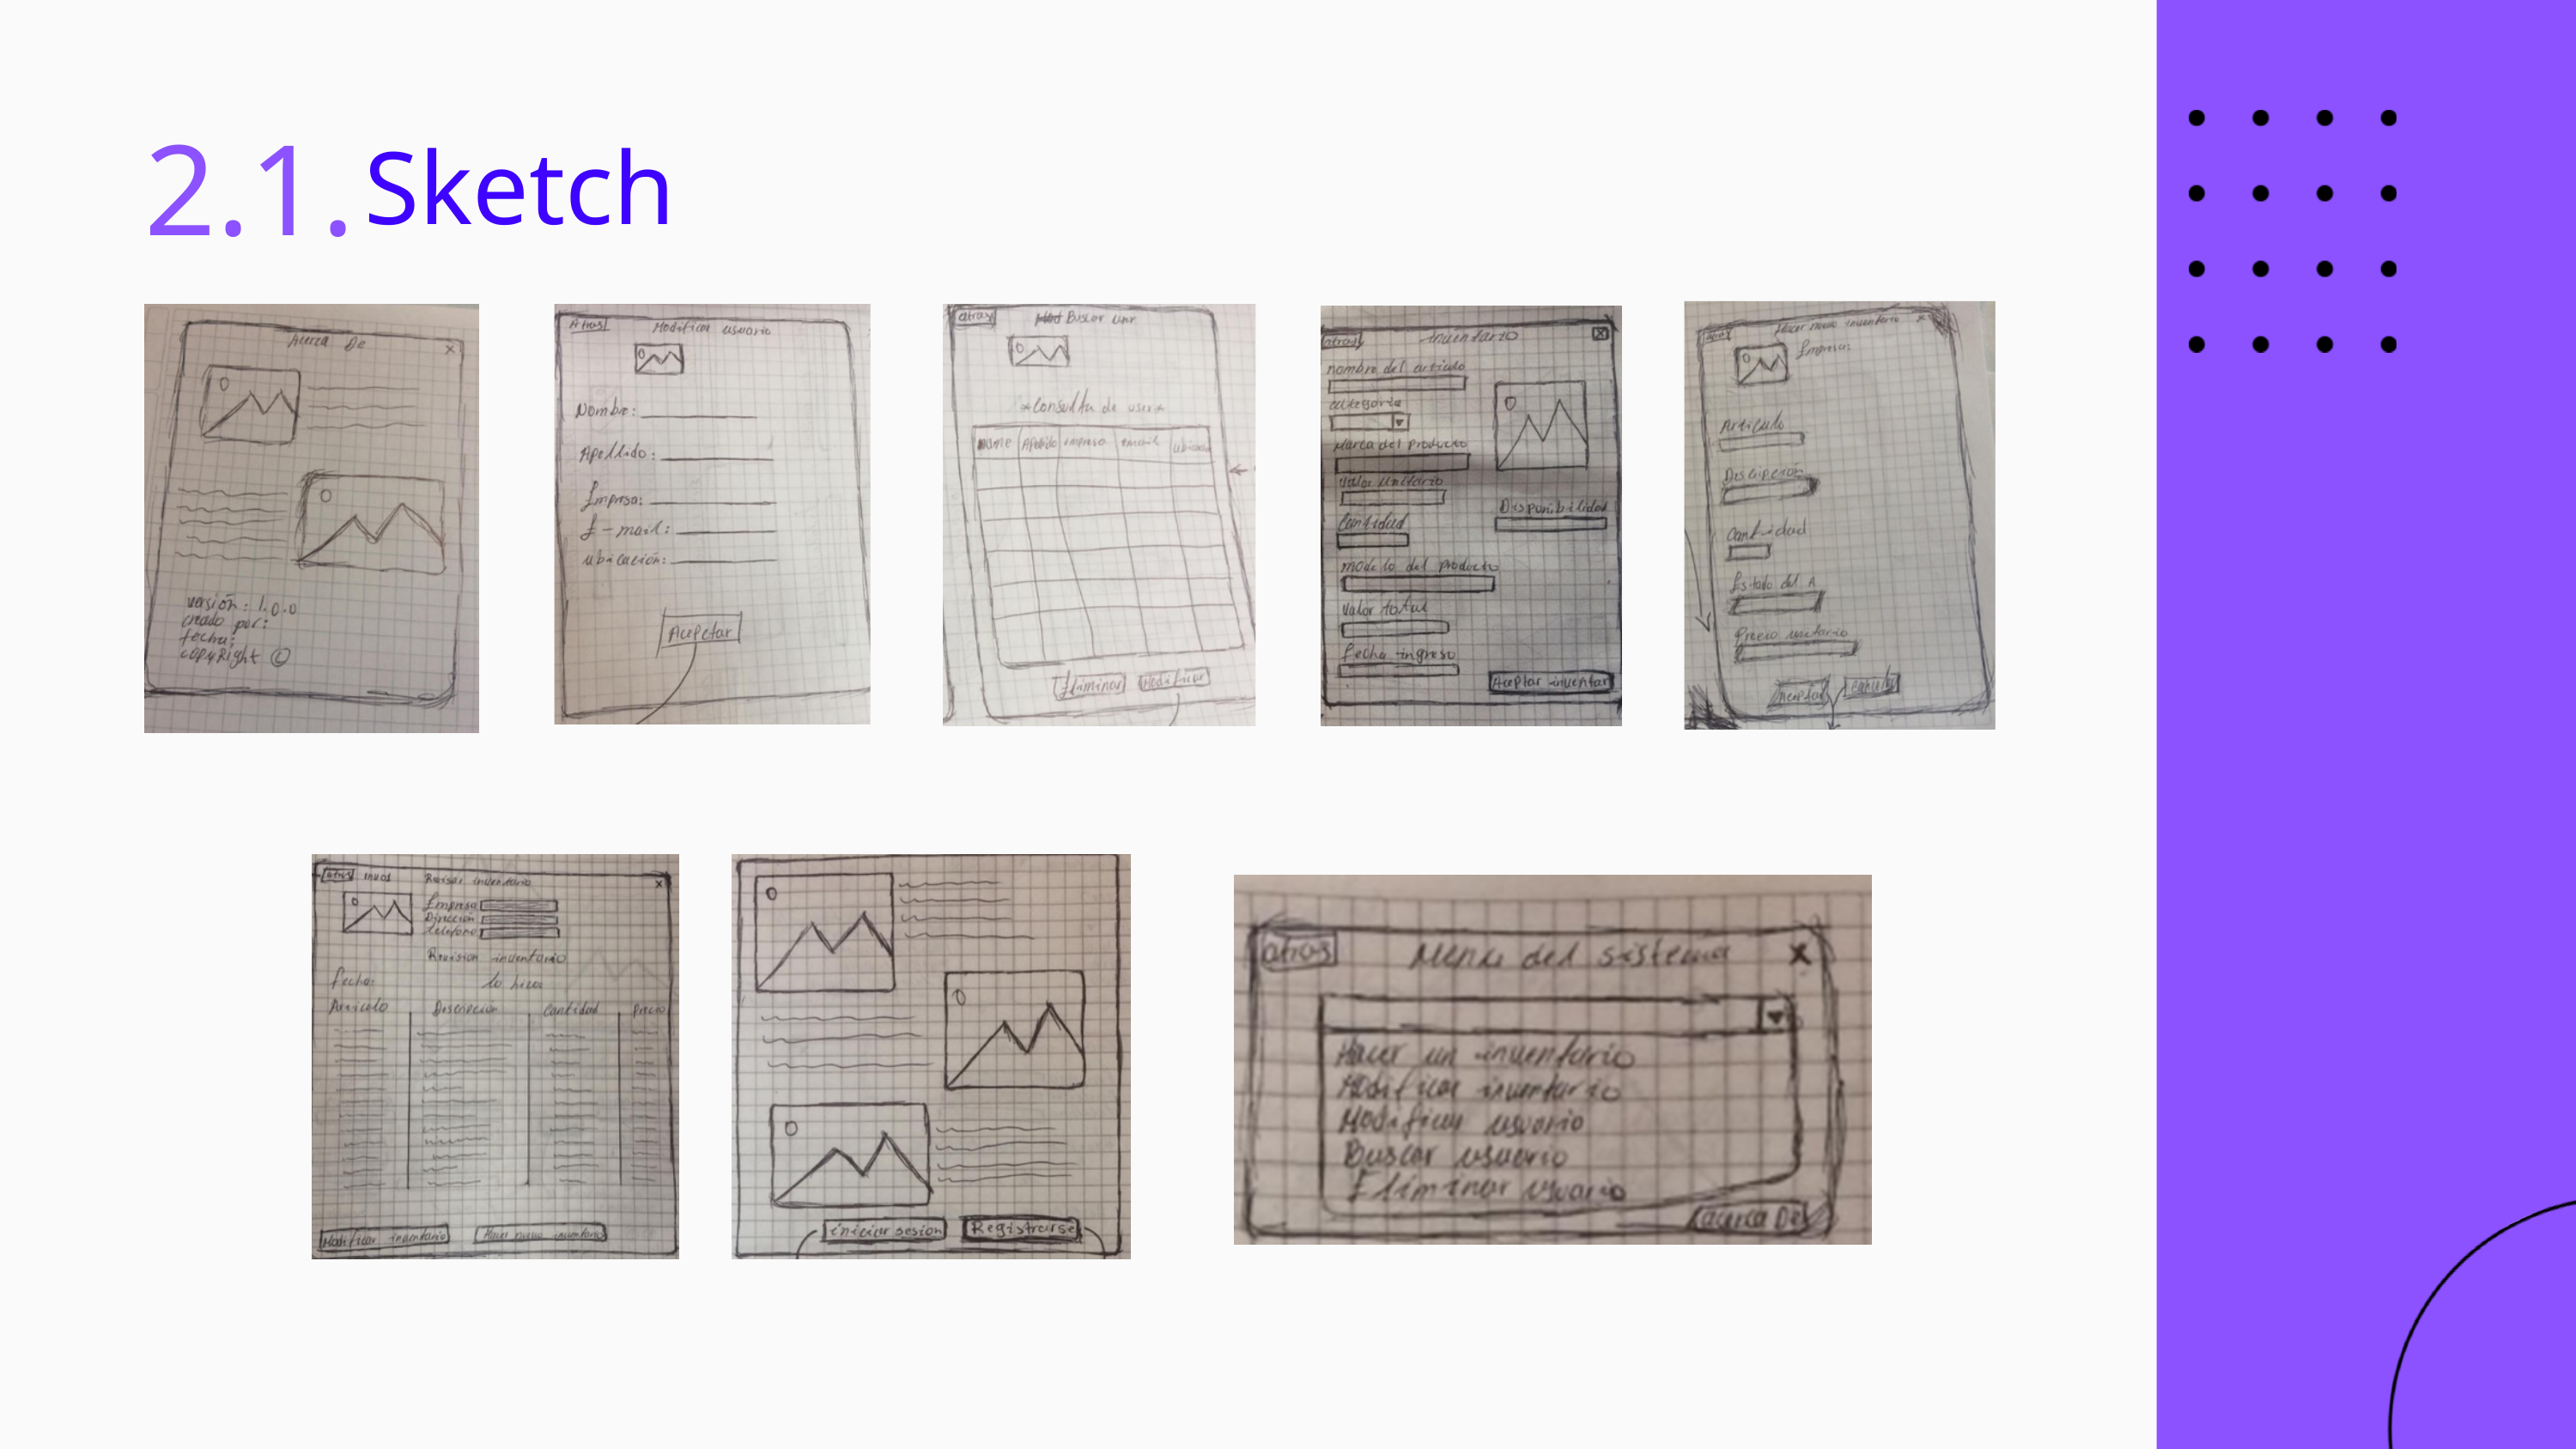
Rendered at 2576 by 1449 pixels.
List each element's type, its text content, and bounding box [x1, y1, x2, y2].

picture [942, 304, 1258, 727]
picture [2312, 1193, 2576, 1449]
picture [1321, 306, 1622, 727]
picture [732, 854, 1131, 1260]
picture [312, 854, 680, 1260]
text_box 2.1. [144, 110, 469, 261]
picture [554, 303, 871, 724]
picture [144, 303, 480, 734]
picture [1625, 301, 2055, 730]
picture [2188, 109, 2397, 474]
text_box Sketch [364, 124, 744, 245]
picture [1234, 875, 1872, 1245]
text_box [2156, 0, 2576, 1449]
